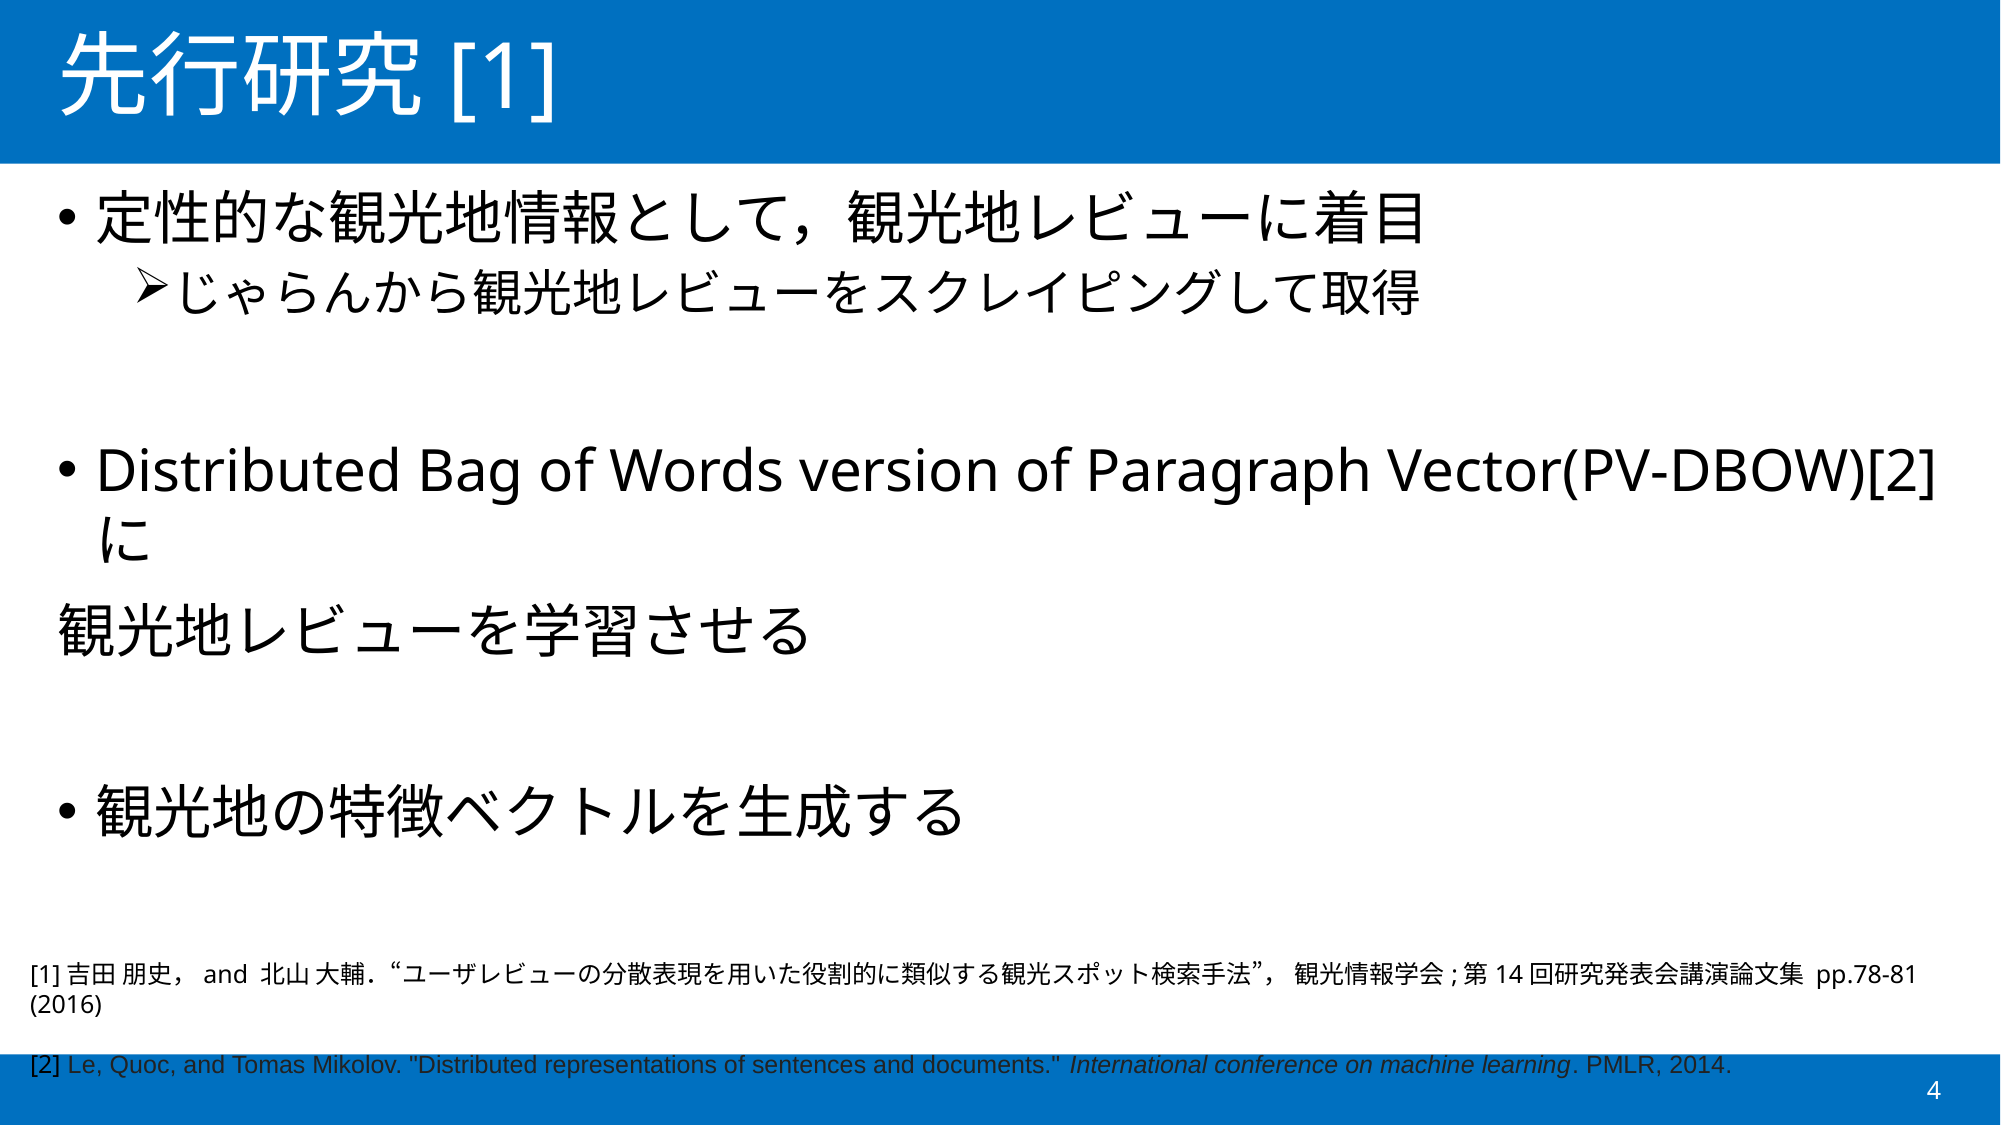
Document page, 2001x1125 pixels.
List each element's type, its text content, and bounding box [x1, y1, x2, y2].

list 定性的な観光地情報として，観光地レビューに着目 じゃらんから観光地レビューをスクレイピングして取得 Distributed Bag of Words version of Paragraph Vector(PV-DBOW)[2]に 観光地レビューを学習させる 観光地の特徴ベクトルを生成する [42, 173, 1957, 951]
slide_number 4 [1506, 1086, 1957, 1122]
text_box [1]吉田 朋史，and 北山 大輔．“ユーザレビューの分散表現を用いた役割的に類似する観光スポット検索手法”， 観光情報学会;第14回研究発表会講演論文集 pp.78-81 (2016) [2] Le, Quoc, and Tomas Mikolov. "Distributed representations of sentences and documents." International conference on machine learning. PMLR, 2014. [15, 951, 1985, 1086]
title 先行研究[1] [42, 8, 1957, 149]
